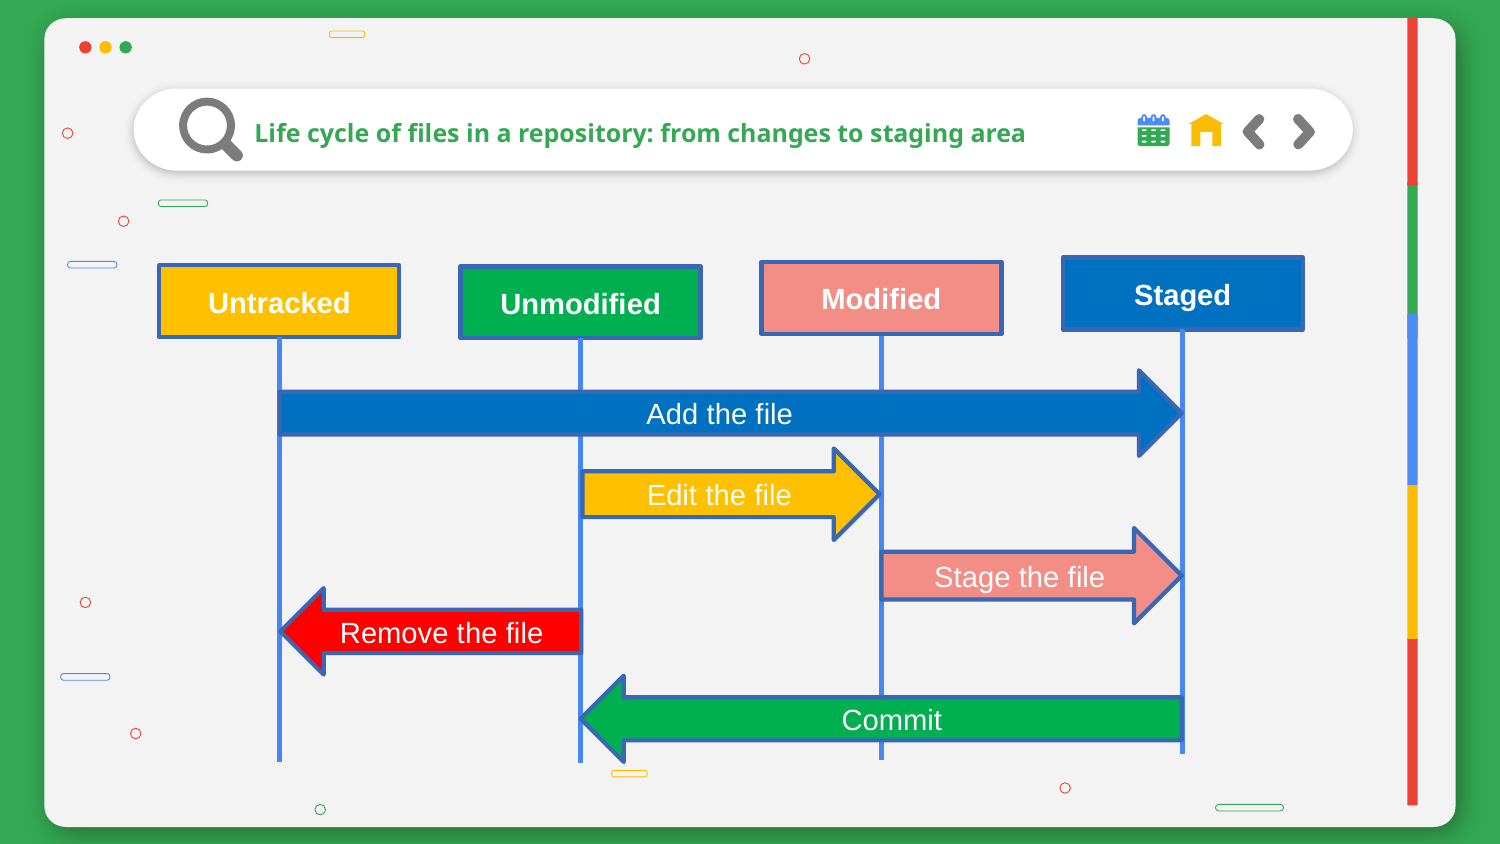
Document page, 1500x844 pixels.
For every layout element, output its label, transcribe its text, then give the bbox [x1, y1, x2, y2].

text_box Modified [759, 260, 1004, 336]
title Life cycle of files in a repository: from changes to staging area [239, 93, 1303, 172]
text_box Staged [1061, 255, 1305, 332]
text_box Commit [885, 695, 1178, 743]
text_box Unmodified [458, 264, 703, 340]
text_box Stage the file [885, 526, 1178, 626]
text_box Edit the file [586, 446, 877, 542]
text_box [1188, 114, 1224, 147]
text_box Commit [586, 673, 877, 764]
text_box [1407, 18, 1418, 186]
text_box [1137, 113, 1170, 147]
text_box [1407, 485, 1418, 639]
text_box Remove the file [283, 586, 576, 677]
text_box [1407, 186, 1418, 314]
text_box [1407, 314, 1418, 485]
text_box Add the file [283, 389, 576, 437]
text_box Untracked [157, 263, 401, 339]
text_box Add the file [586, 389, 877, 437]
text_box [1407, 639, 1418, 806]
text_box [1242, 114, 1265, 150]
text_box [1293, 114, 1315, 150]
text_box Add the file [885, 368, 1178, 458]
